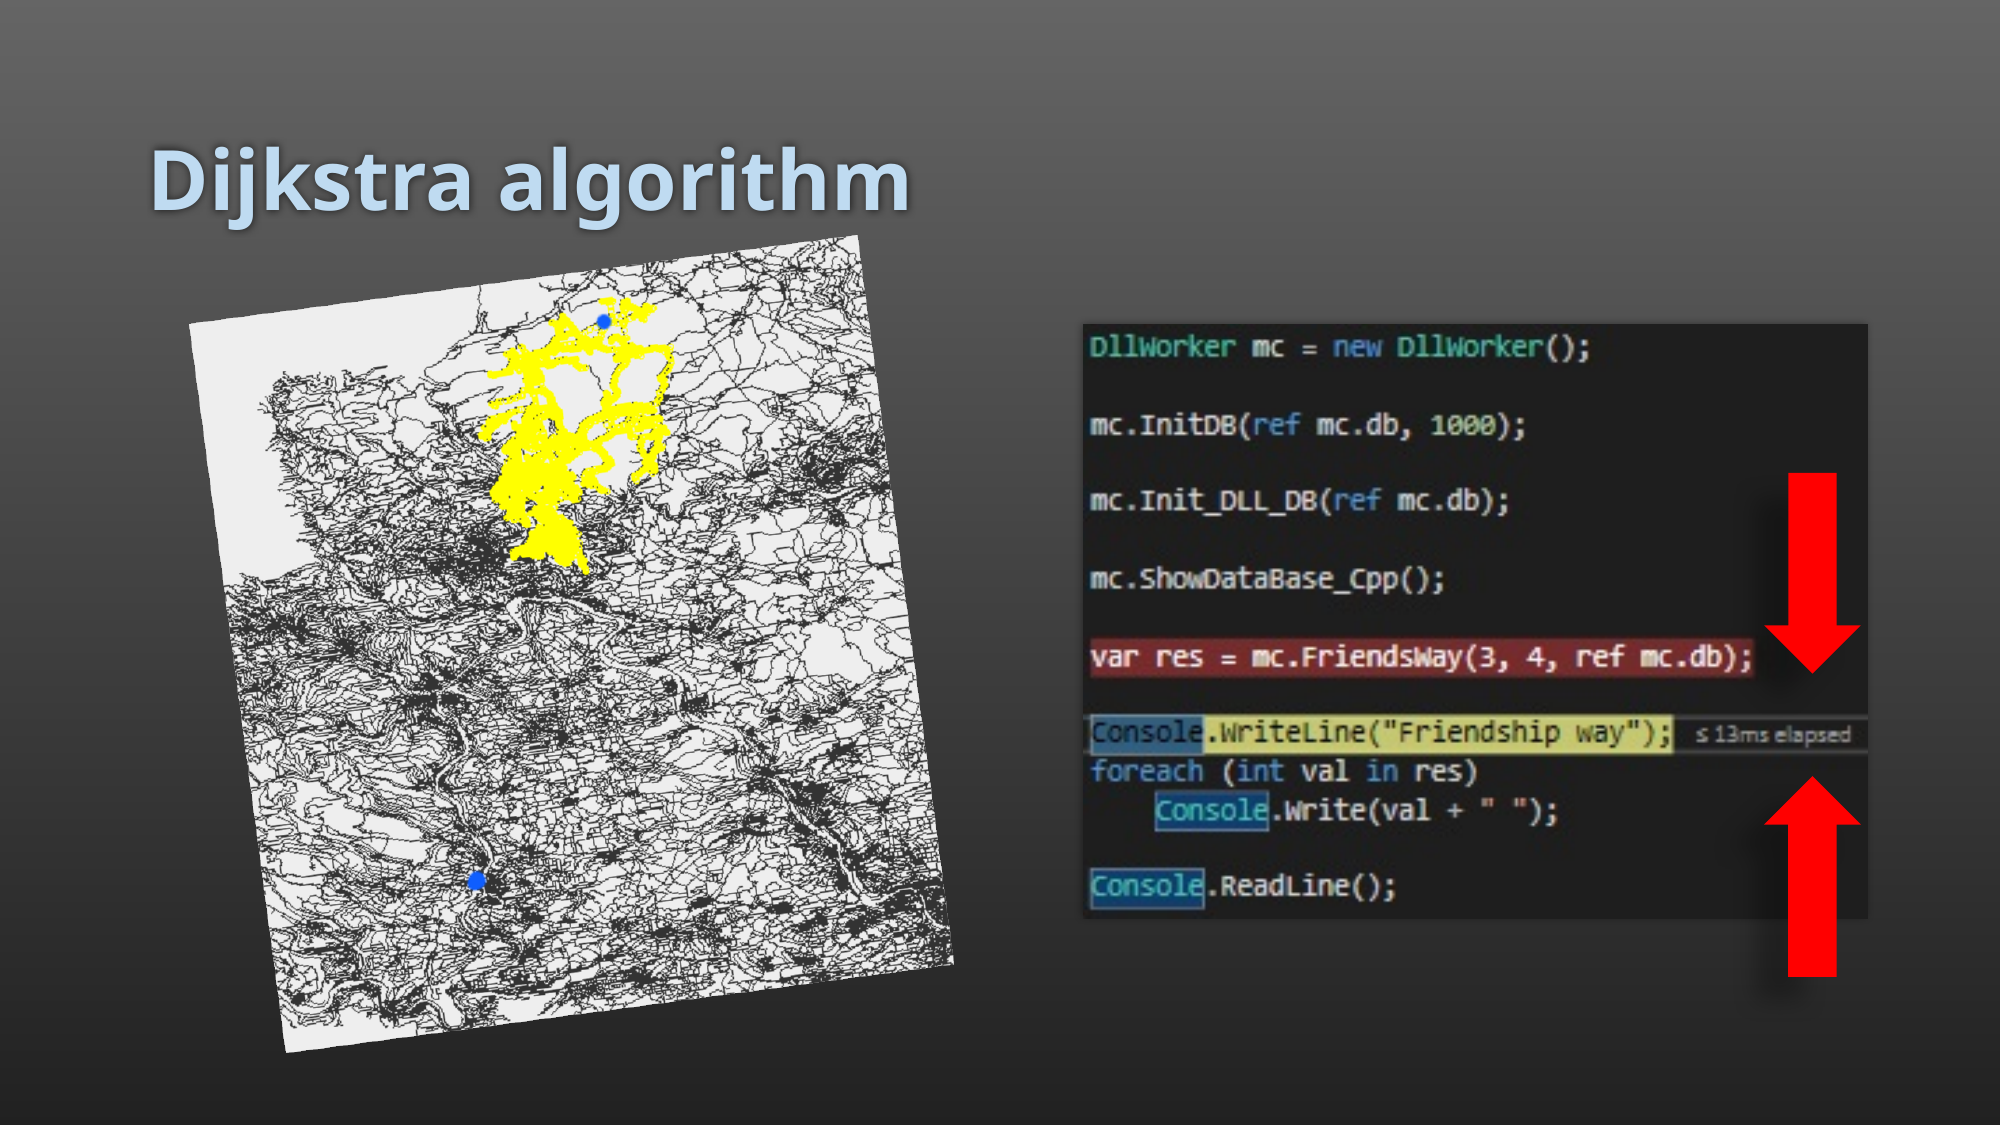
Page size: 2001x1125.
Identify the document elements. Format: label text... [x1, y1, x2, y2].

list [1082, 324, 1868, 919]
title Dijkstra algorithm [132, 73, 1868, 235]
text_box [1786, 919, 1838, 979]
picture [189, 235, 953, 1052]
